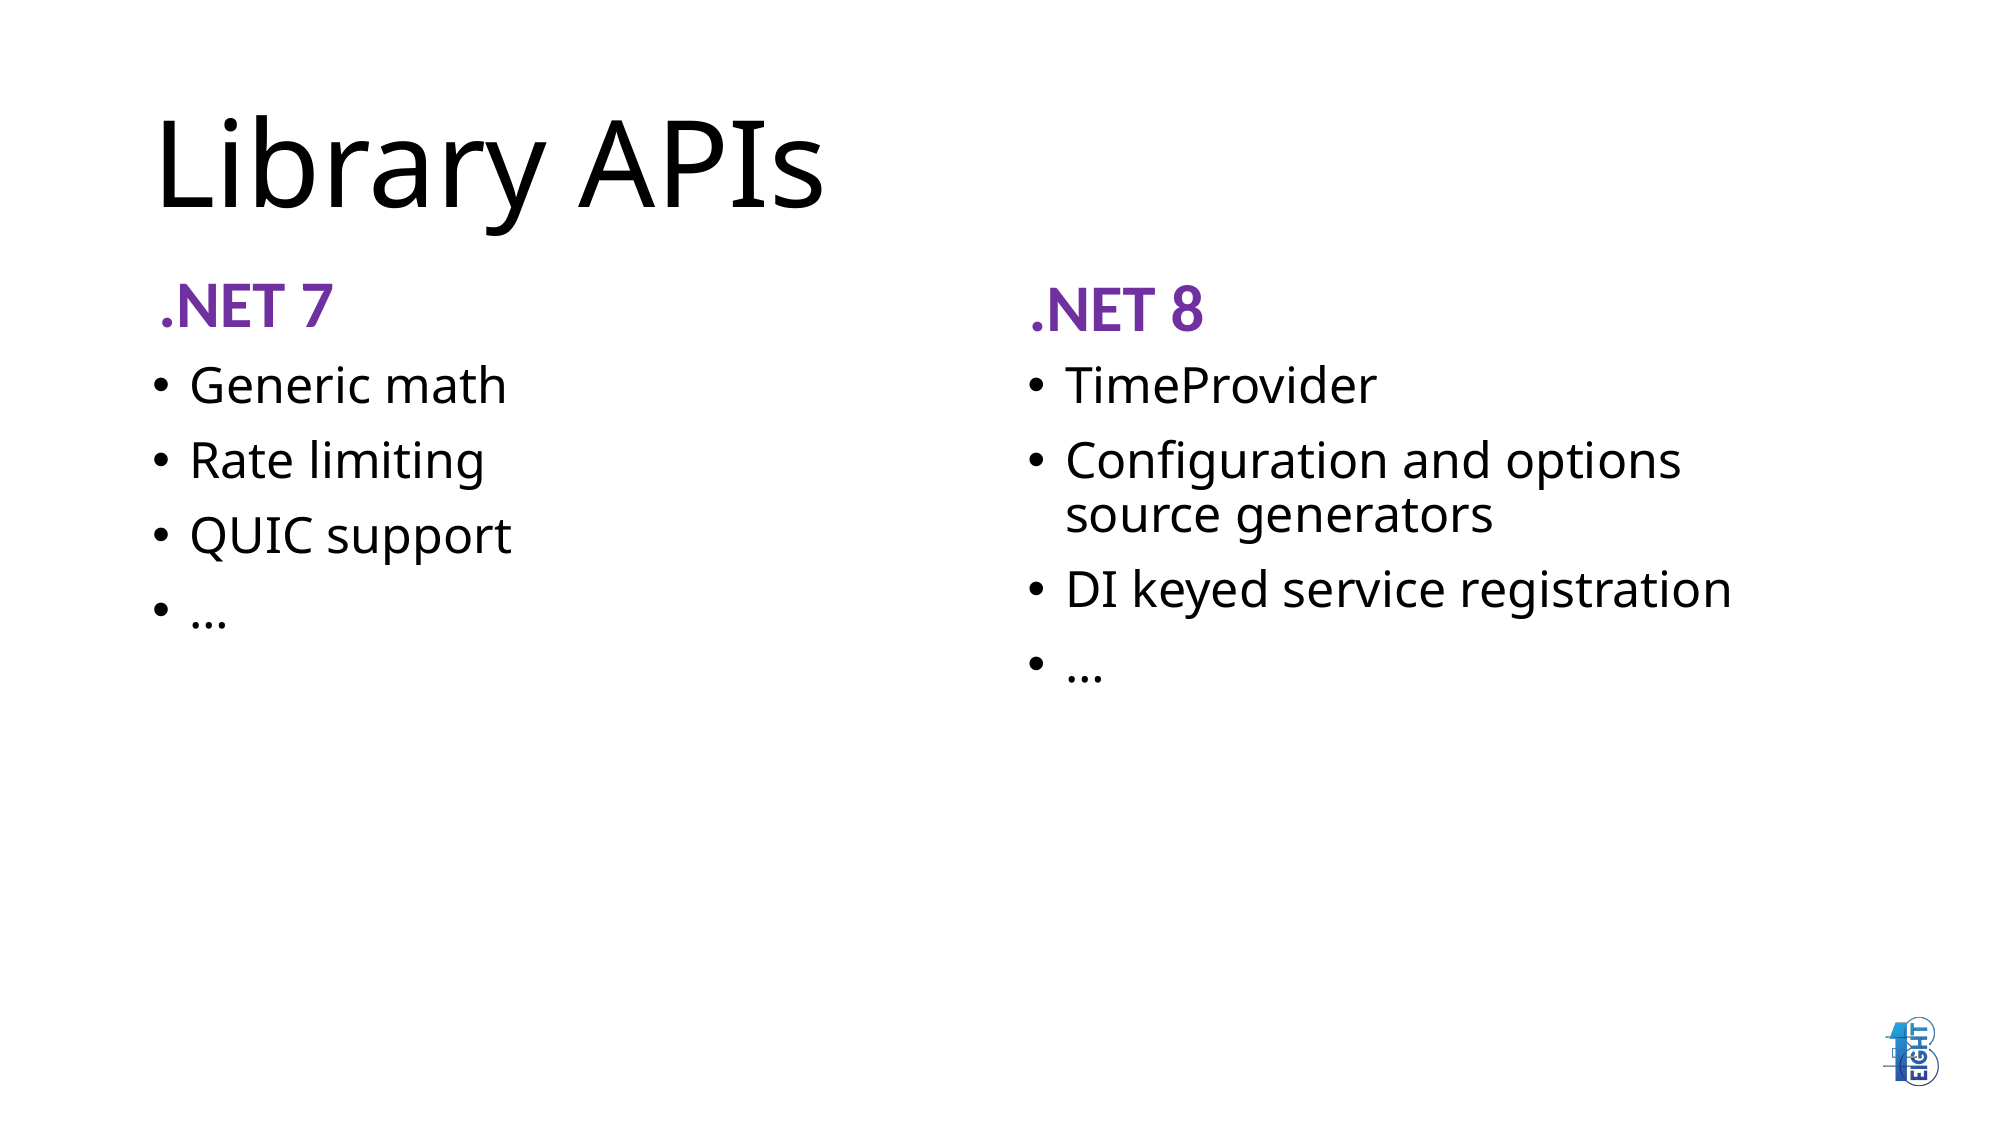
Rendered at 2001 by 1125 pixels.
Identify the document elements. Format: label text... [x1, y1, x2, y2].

picture [1875, 1015, 1947, 1088]
title Library APIs [137, 59, 1863, 278]
list Generic math Rate limiting QUIC support … [137, 353, 988, 1014]
list TimeProvider Configuration and options source generators DI keyed service registration … [1012, 353, 1863, 1014]
text_box .NET 8 [1013, 257, 1220, 352]
text_box .NET 7 [143, 253, 350, 349]
